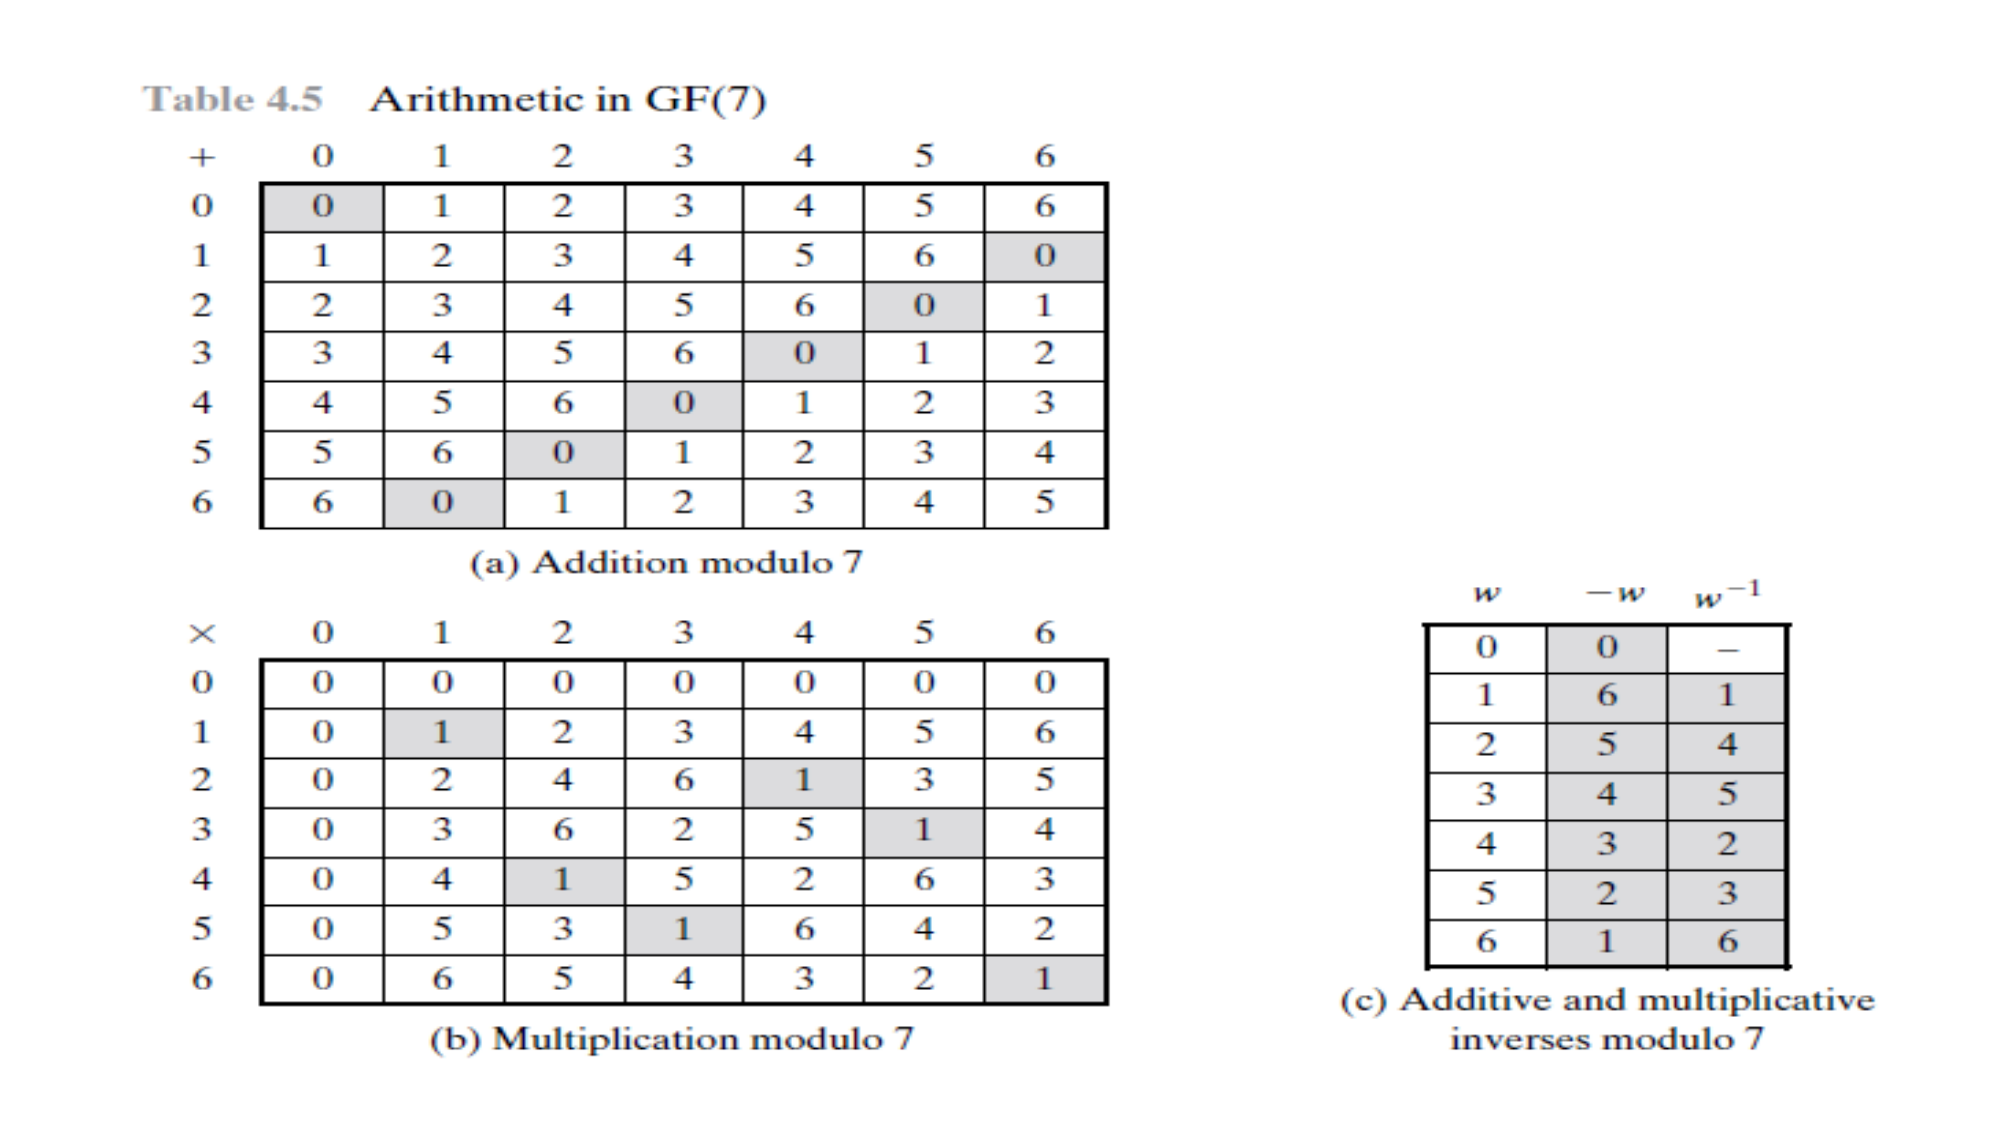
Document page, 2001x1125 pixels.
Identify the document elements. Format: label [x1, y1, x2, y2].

list [120, 66, 1889, 1077]
